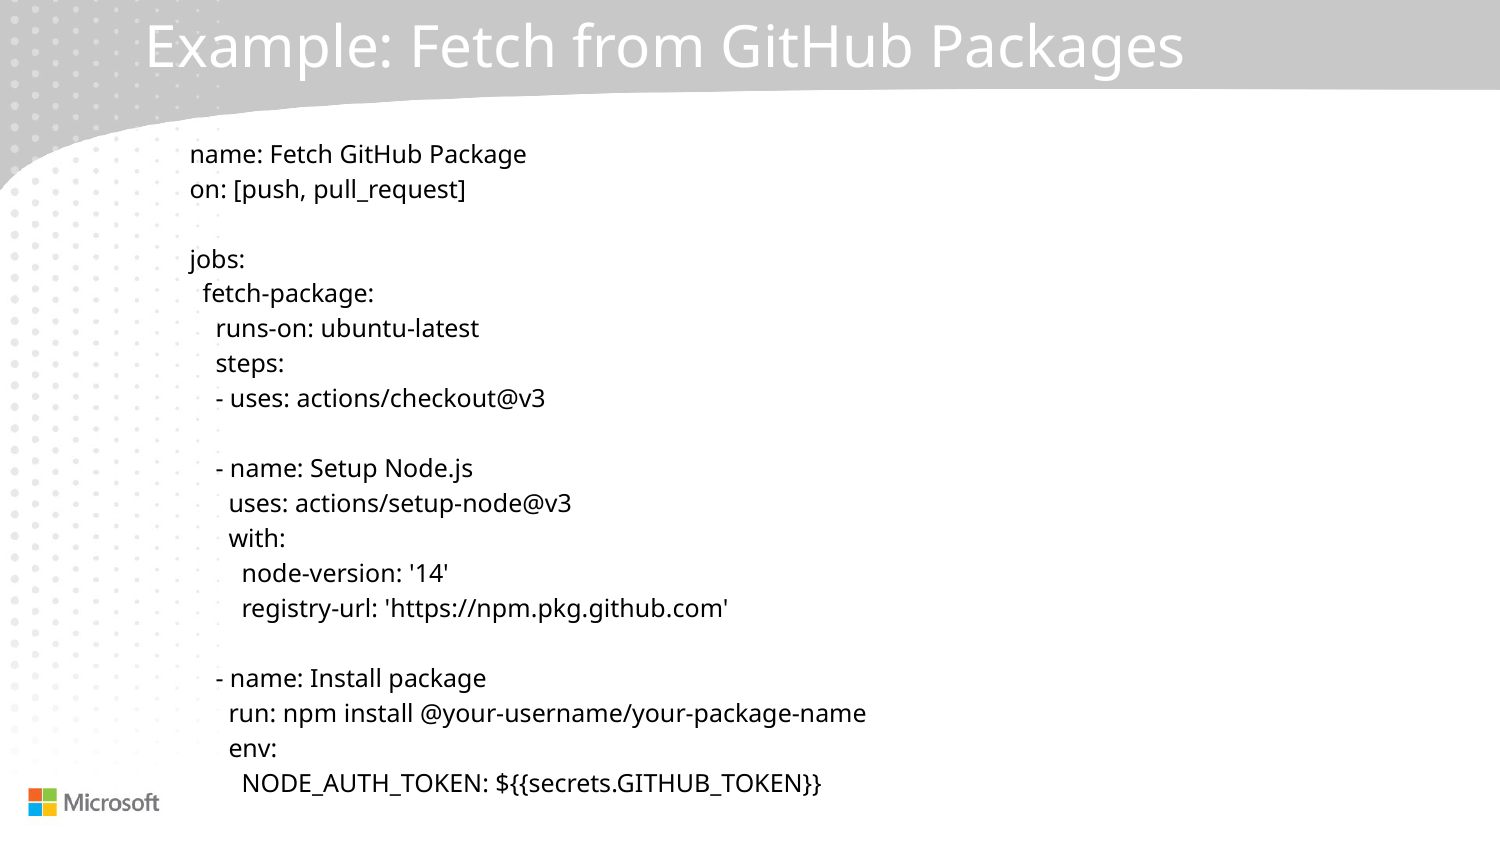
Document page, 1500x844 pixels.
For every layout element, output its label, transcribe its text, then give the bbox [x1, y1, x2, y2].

title Example: Fetch from GitHub Packages [130, 1, 1369, 78]
picture [0, 0, 1500, 844]
list name: Fetch GitHub Package on: [push, pull_request] jobs: fetch-package: runs-on: ubuntu-latest steps: - uses: actions/checkout@v3 - name: Setup Node.js uses: actions/setup-node@v3 with: node-version: '14' registry-url: 'https://npm.pkg.github.com' - name: Install package run: npm install @your-username/your-package-name env: NODE_AUTH_TOKEN: ${{secrets.GITHUB_TOKEN}} [174, 130, 1489, 832]
